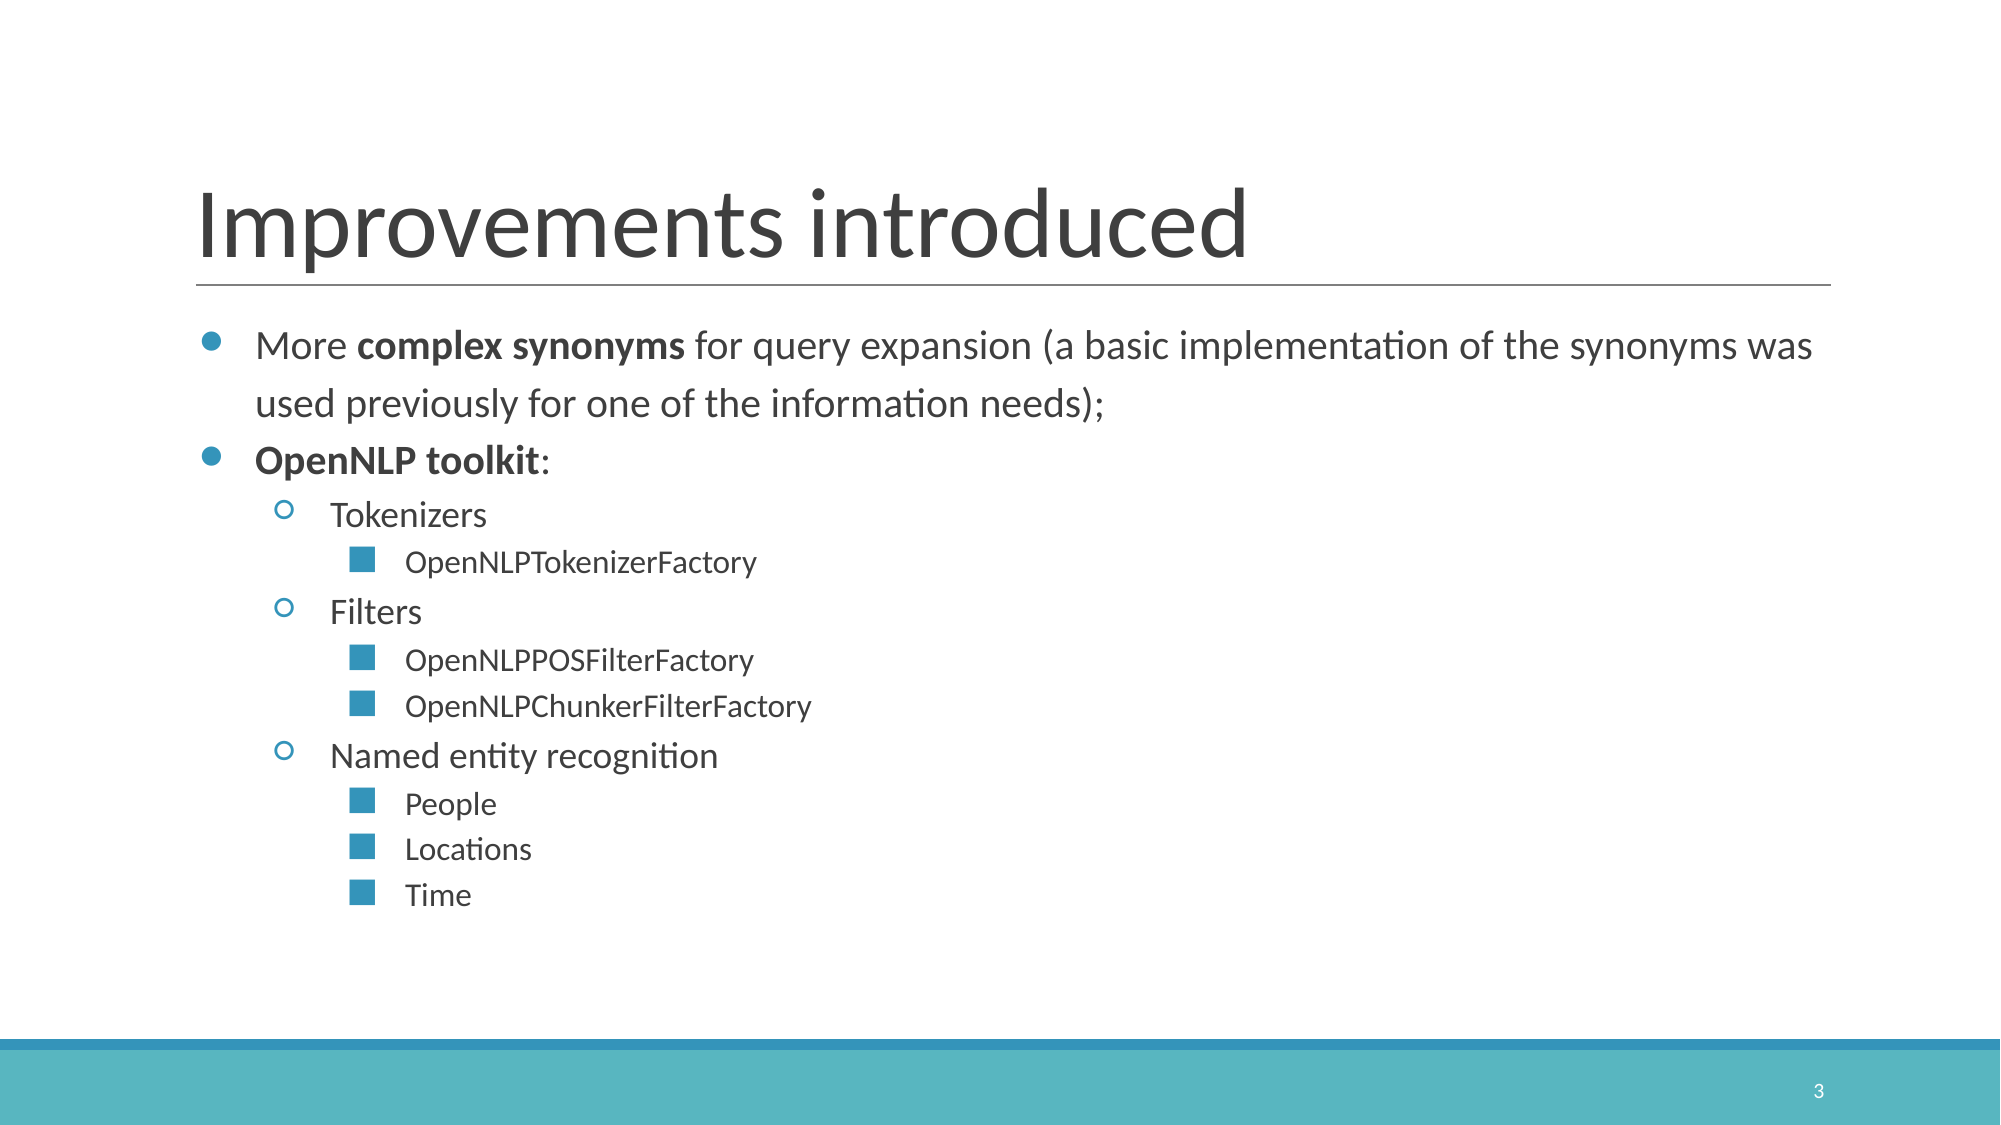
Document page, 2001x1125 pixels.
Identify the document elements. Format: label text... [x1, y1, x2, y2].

list More complex synonyms for query expansion (a basic implementation of the synonyms was used previously for one of the information needs); OpenNLP toolkit: Tokenizers OpenNLPTokenizerFactory Filters OpenNLPPOSFilterFactory OpenNLPChunkerFilterFactory Named entity recognition People Locations Time [180, 302, 1830, 1125]
title Improvements introduced [180, 47, 1830, 285]
slide_number ‹#› [1624, 1059, 1840, 1120]
